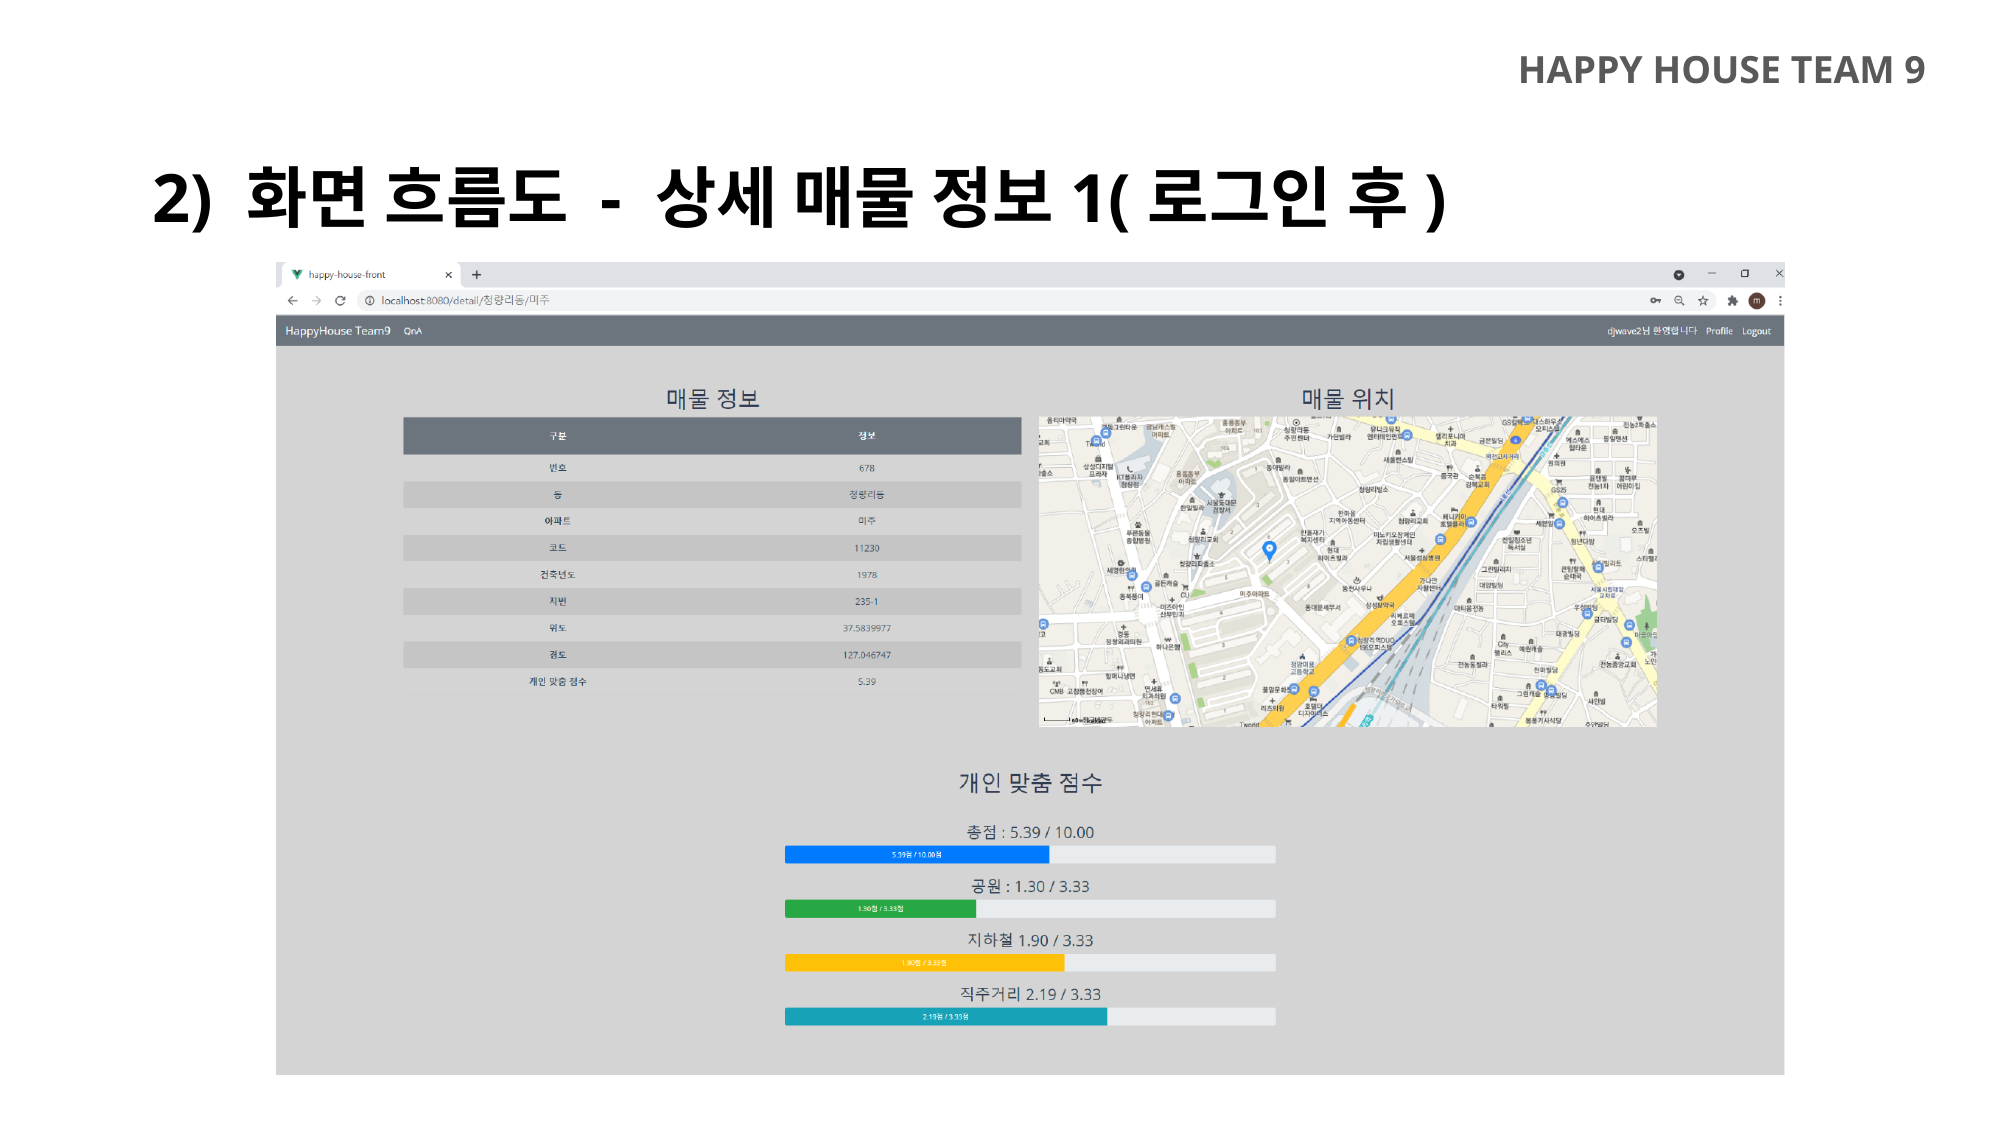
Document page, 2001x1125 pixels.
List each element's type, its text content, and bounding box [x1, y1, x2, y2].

text_box HAPPY HOUSE TEAM 9 [1502, 13, 1983, 86]
picture [276, 262, 1785, 1076]
text_box 2) 화면 흐름도 - 상세 매물 정보1(로그인 후) [137, 72, 1623, 263]
